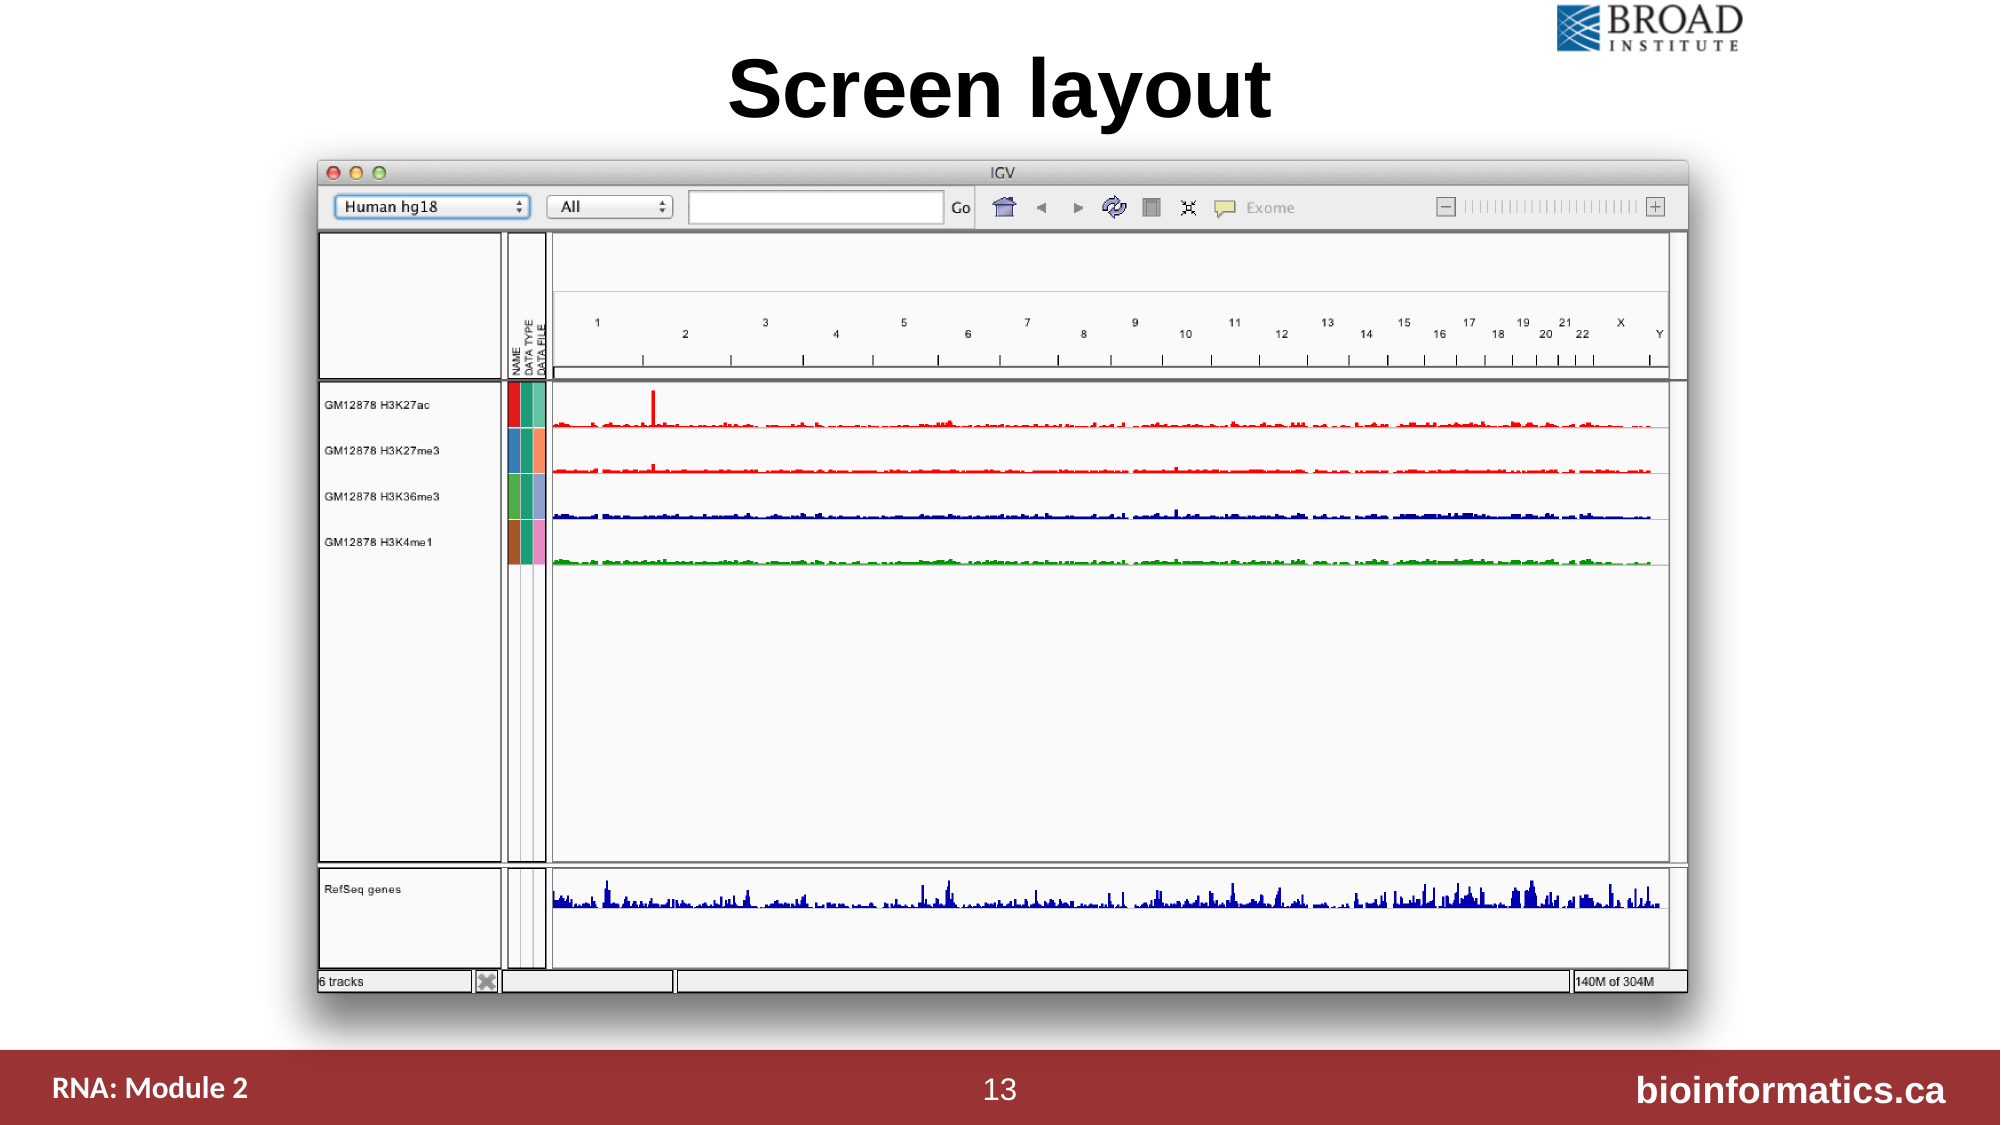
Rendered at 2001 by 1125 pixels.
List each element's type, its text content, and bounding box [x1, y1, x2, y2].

picture [1554, 0, 1747, 58]
title Screen layout [275, 7, 1725, 119]
picture [252, 120, 1753, 1083]
